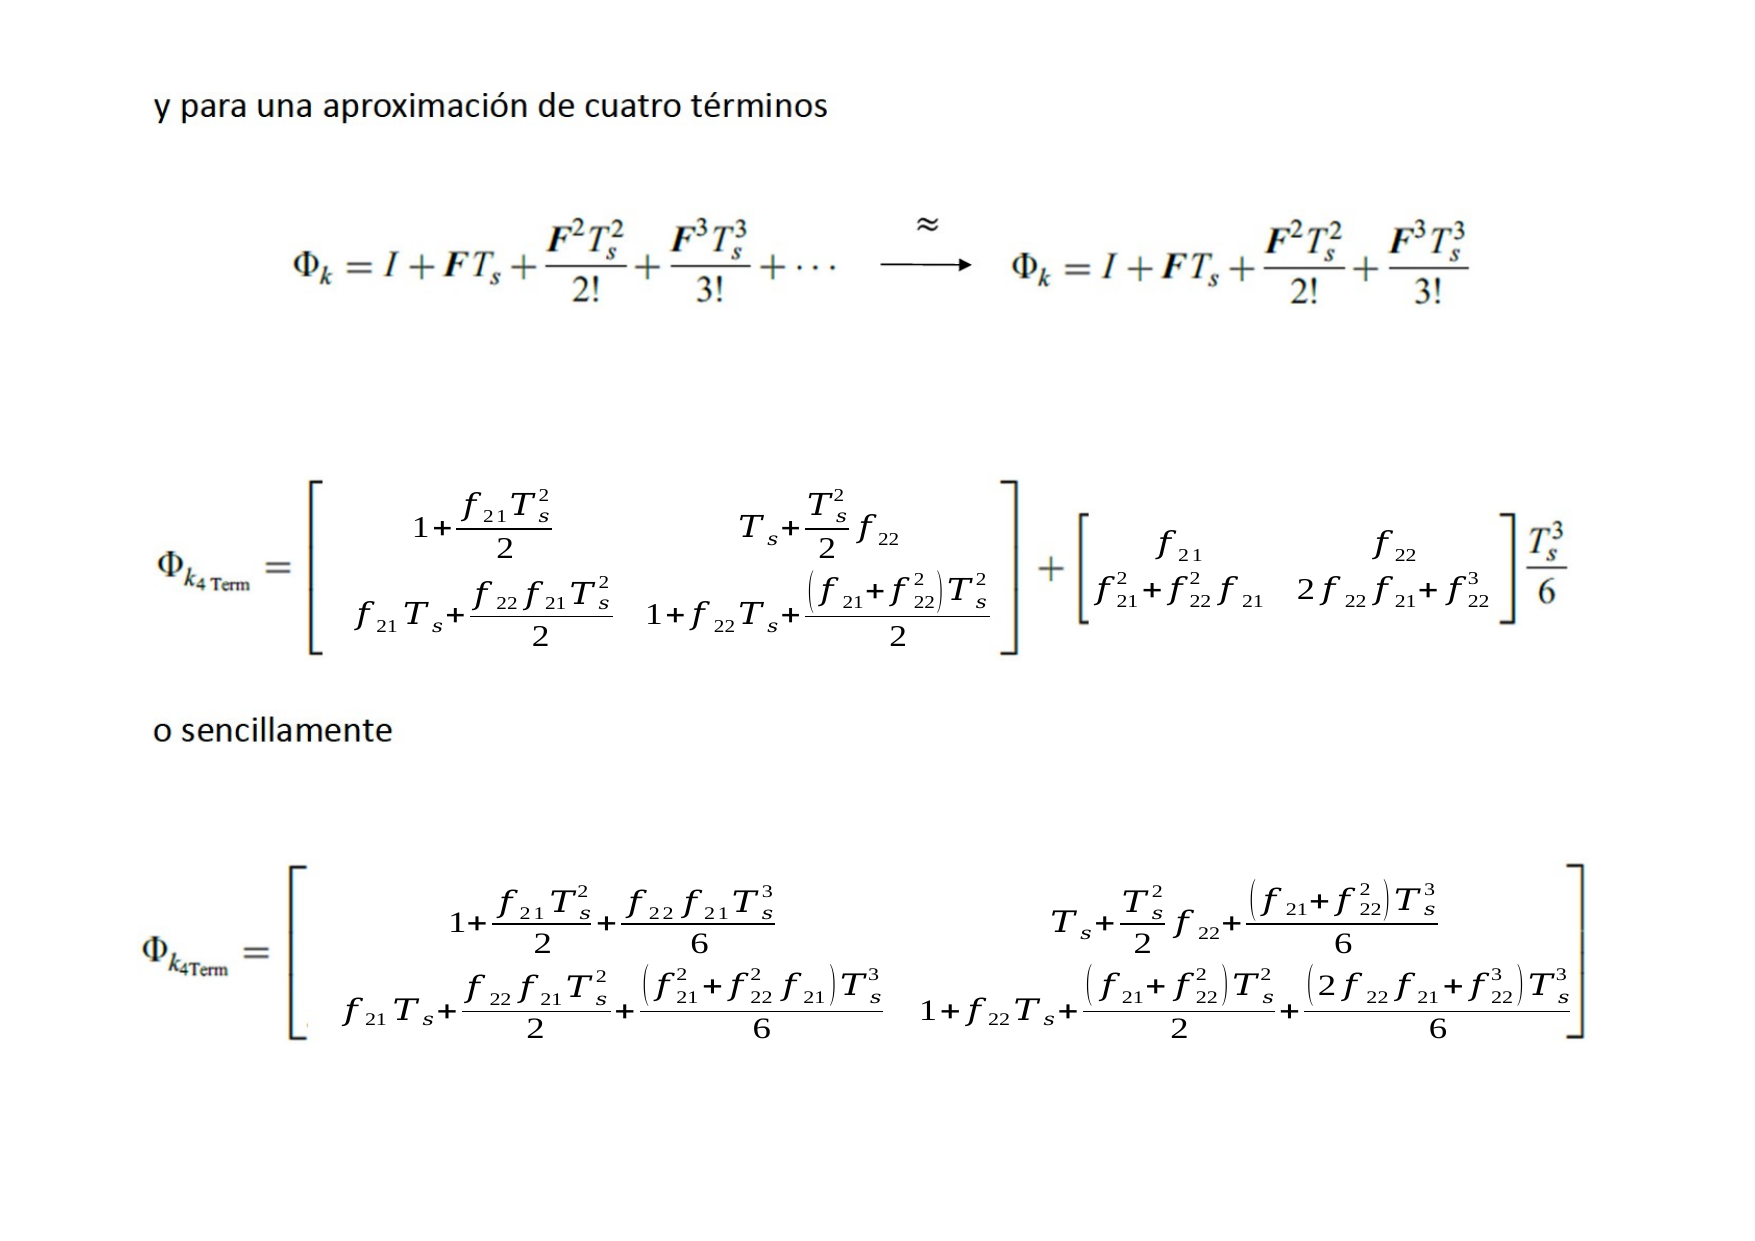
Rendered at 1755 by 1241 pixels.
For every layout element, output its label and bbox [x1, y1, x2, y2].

picture [137, 92, 1590, 1045]
